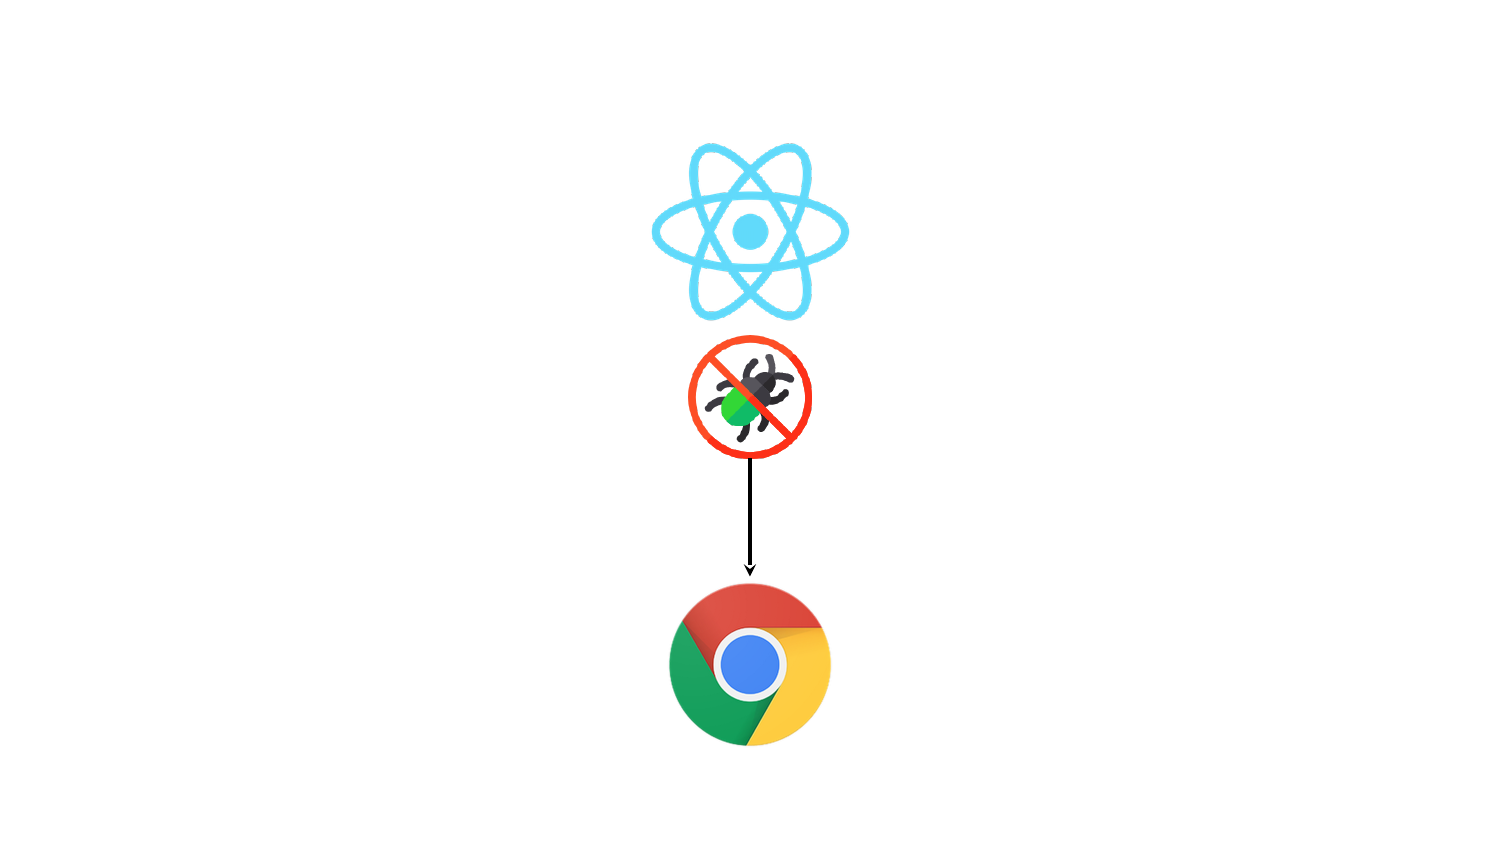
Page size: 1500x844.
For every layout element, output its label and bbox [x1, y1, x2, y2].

picture [637, 122, 863, 459]
picture [661, 576, 839, 753]
